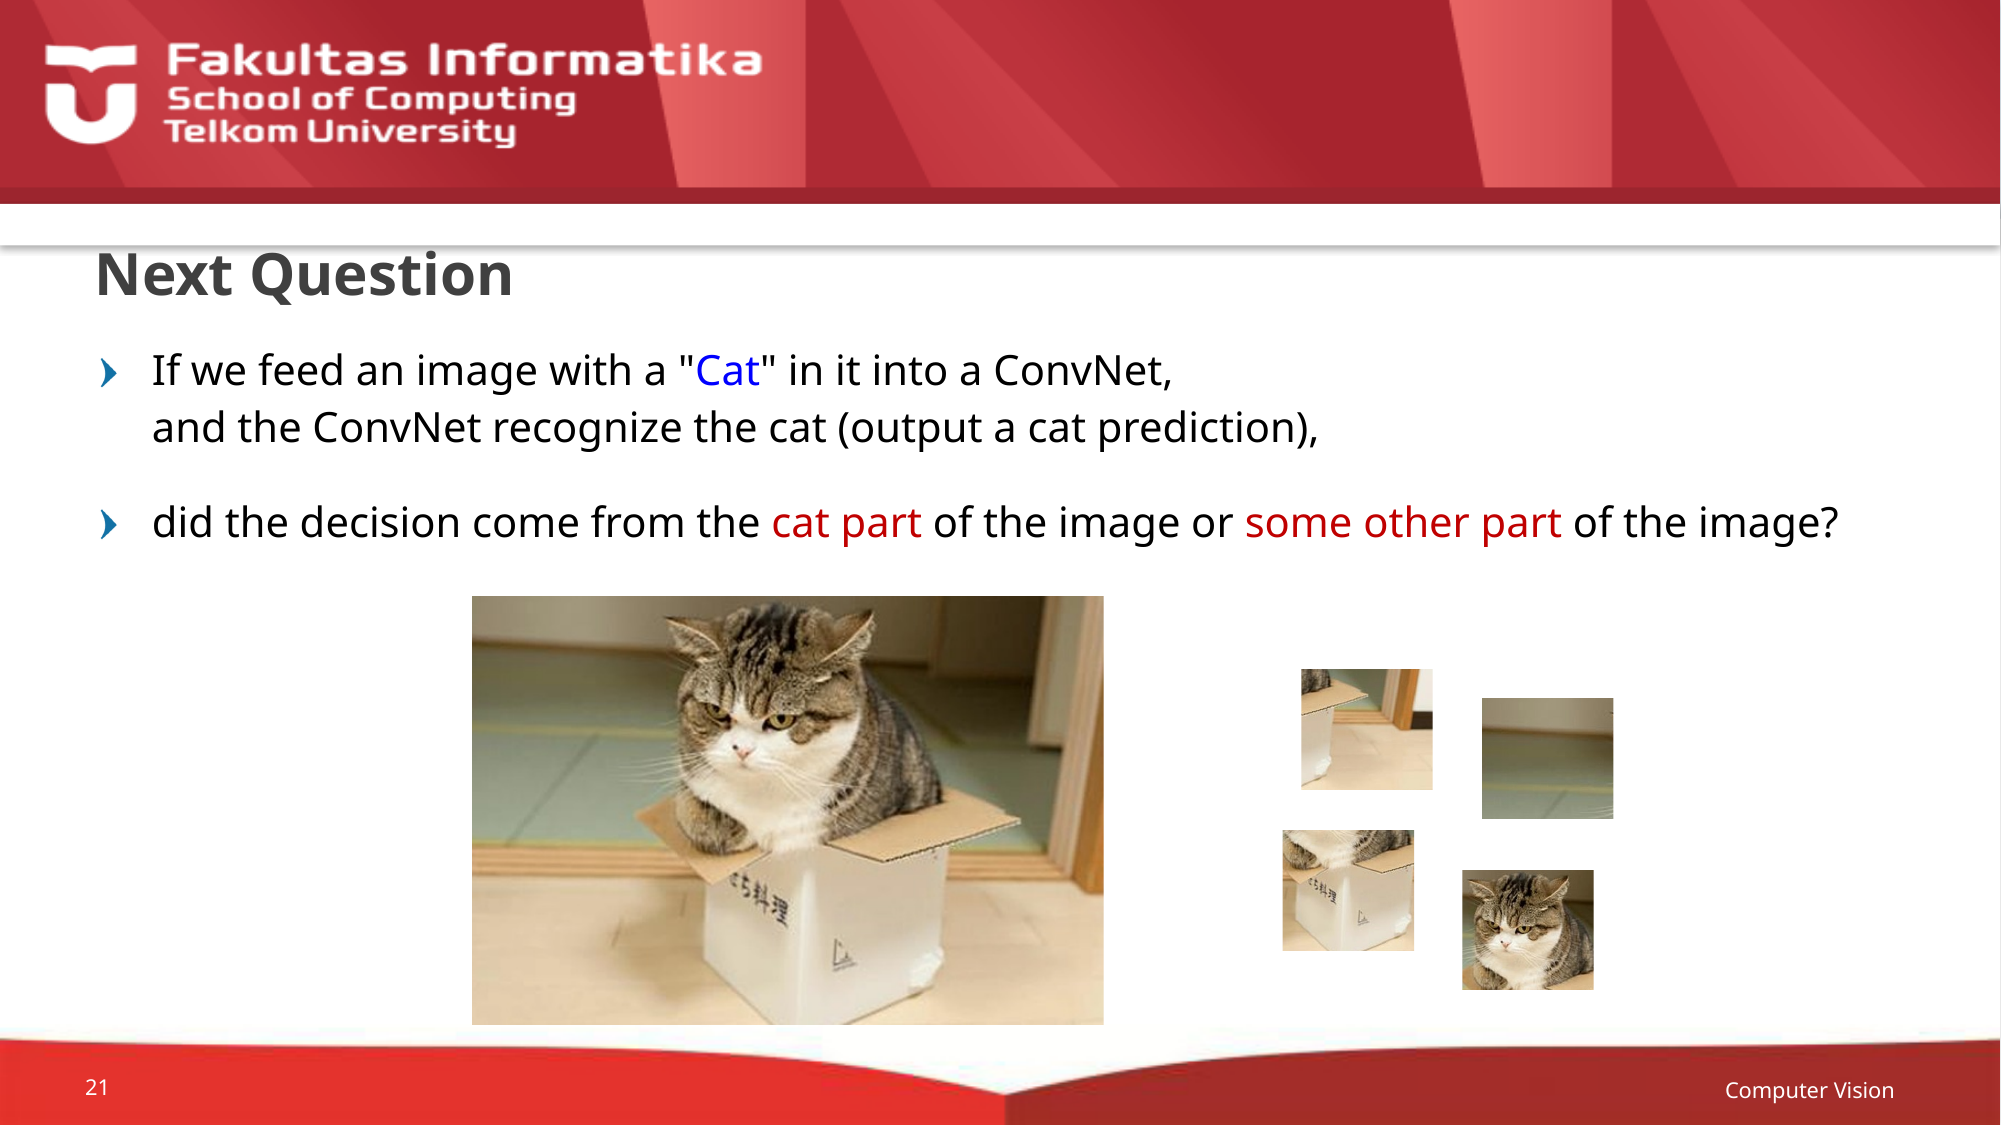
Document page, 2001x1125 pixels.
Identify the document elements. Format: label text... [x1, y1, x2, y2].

picture [1301, 669, 1433, 790]
list Computer Vision [1185, 1058, 1911, 1119]
picture [1282, 830, 1415, 951]
title Next Question [79, 219, 1901, 325]
picture [0, 0, 2001, 1125]
slide_number 21 [85, 1058, 164, 1119]
picture [1481, 698, 1614, 819]
picture [95, 500, 120, 541]
picture [1461, 869, 1594, 991]
list If we feed an image with a "Cat" in it into a ConvNet, and the ConvNet recognize the cat (output a cat prediction), did the decision come from the cat part of the image or some other part of the image? [80, 329, 1902, 990]
picture [95, 349, 120, 389]
